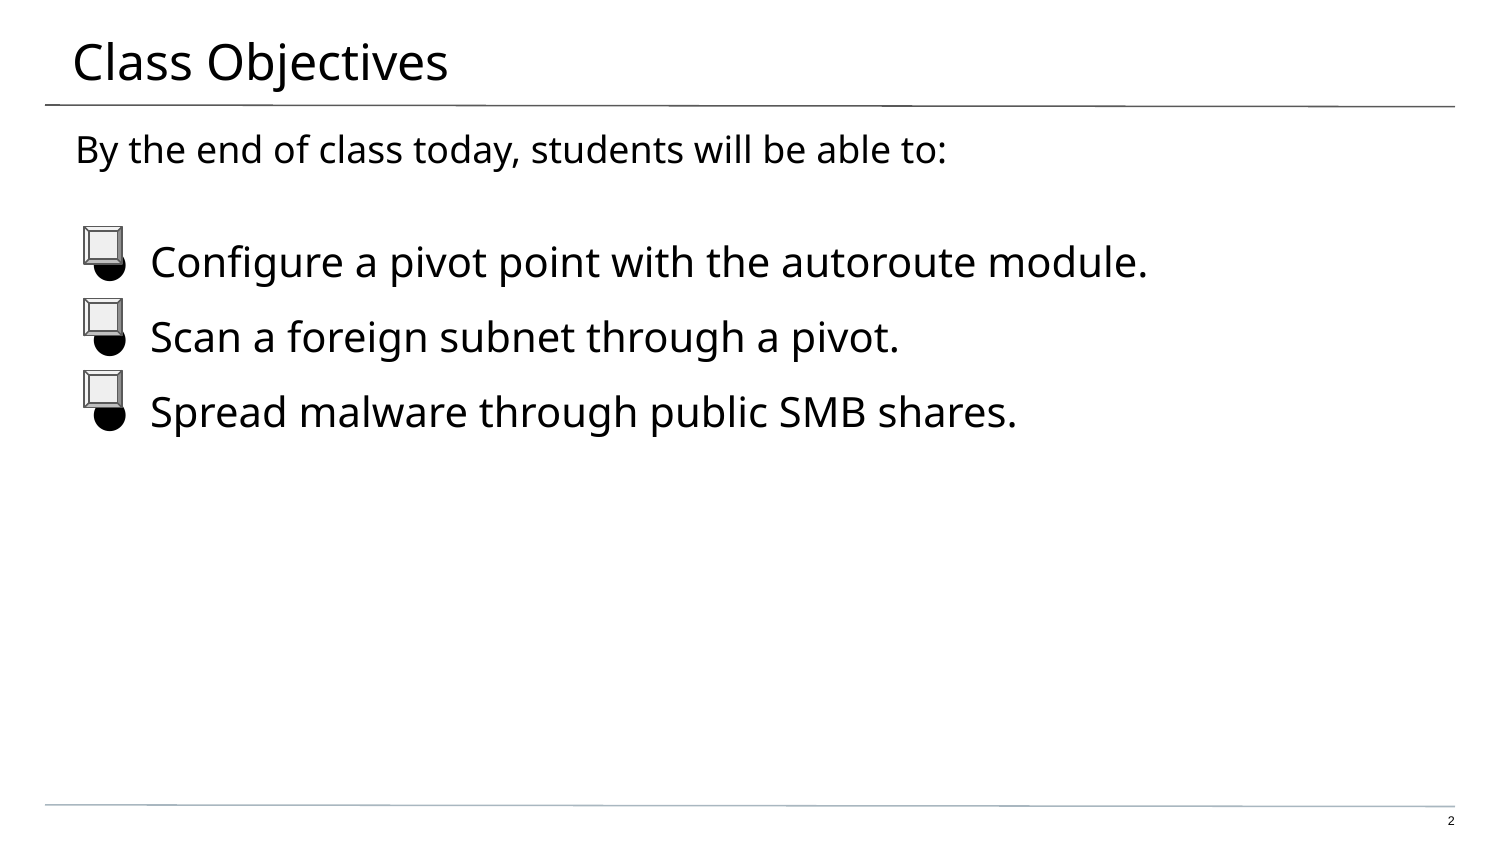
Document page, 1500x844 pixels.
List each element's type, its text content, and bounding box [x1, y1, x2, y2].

slide_number ‹#› [1412, 813, 1455, 831]
list Configure a pivot point with the autoroute module. Scan a foreign subnet through a pivot. Spread malware through public SMB shares. [0, 210, 1500, 805]
title Class Objectives [0, 0, 1500, 88]
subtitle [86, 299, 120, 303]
text_box [84, 298, 123, 336]
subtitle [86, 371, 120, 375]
subtitle By the end of class today, students will be able to: [0, 110, 1500, 171]
text_box [84, 226, 123, 264]
text_box [84, 370, 123, 408]
subtitle [86, 227, 120, 231]
